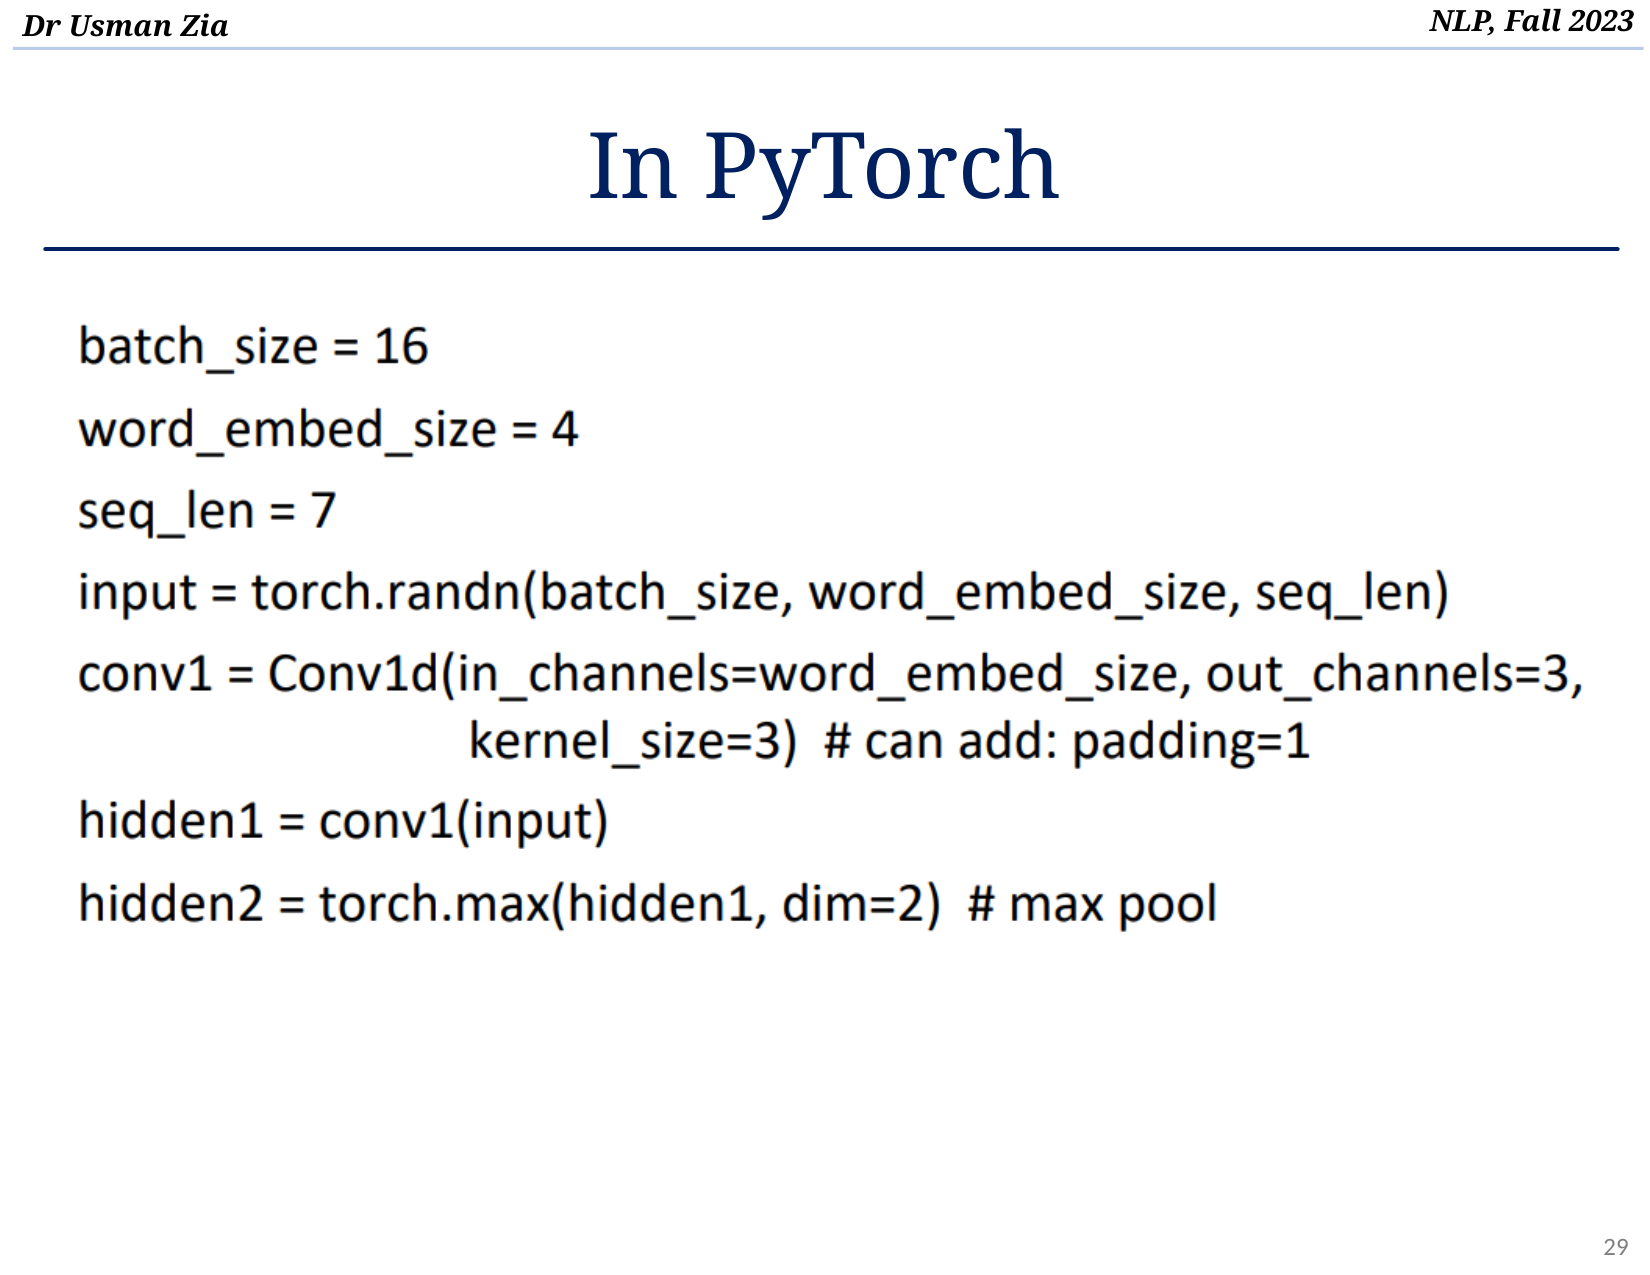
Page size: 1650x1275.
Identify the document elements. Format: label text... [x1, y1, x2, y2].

picture [49, 296, 1601, 979]
title In PyTorch [0, 75, 1650, 248]
